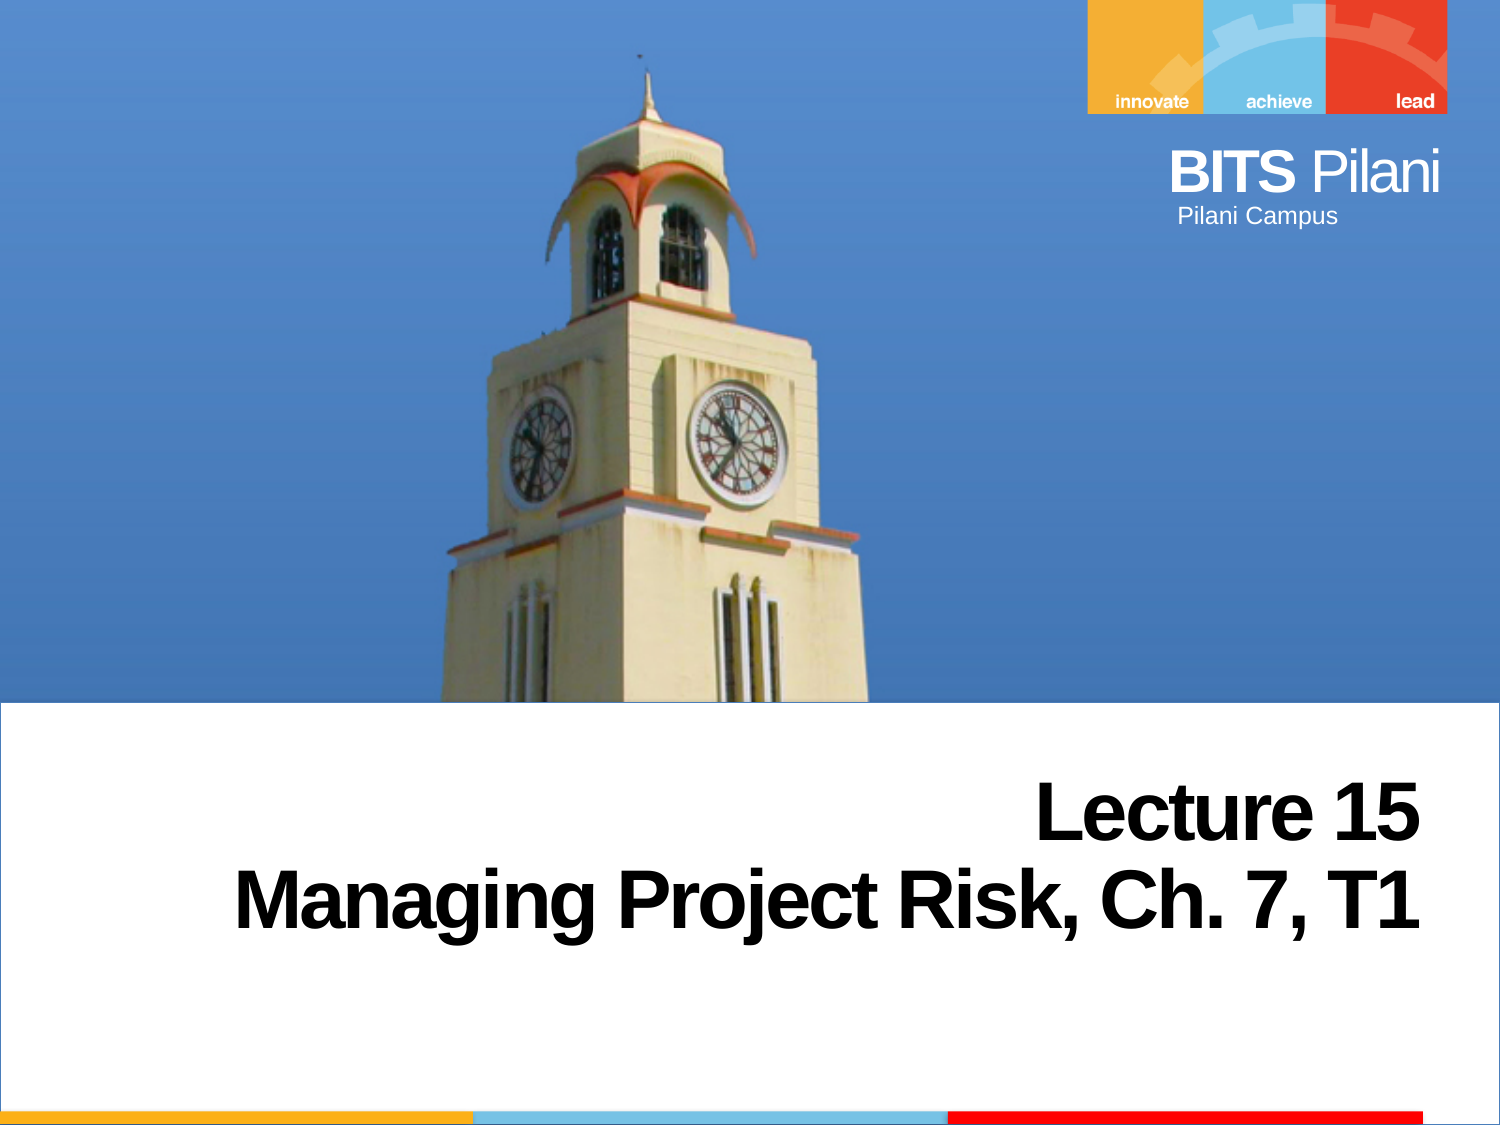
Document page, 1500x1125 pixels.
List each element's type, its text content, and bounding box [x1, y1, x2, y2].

list Lecture 15 Managing Project Risk, Ch. 7, T1 [50, 762, 1438, 1025]
picture [0, 0, 1500, 702]
